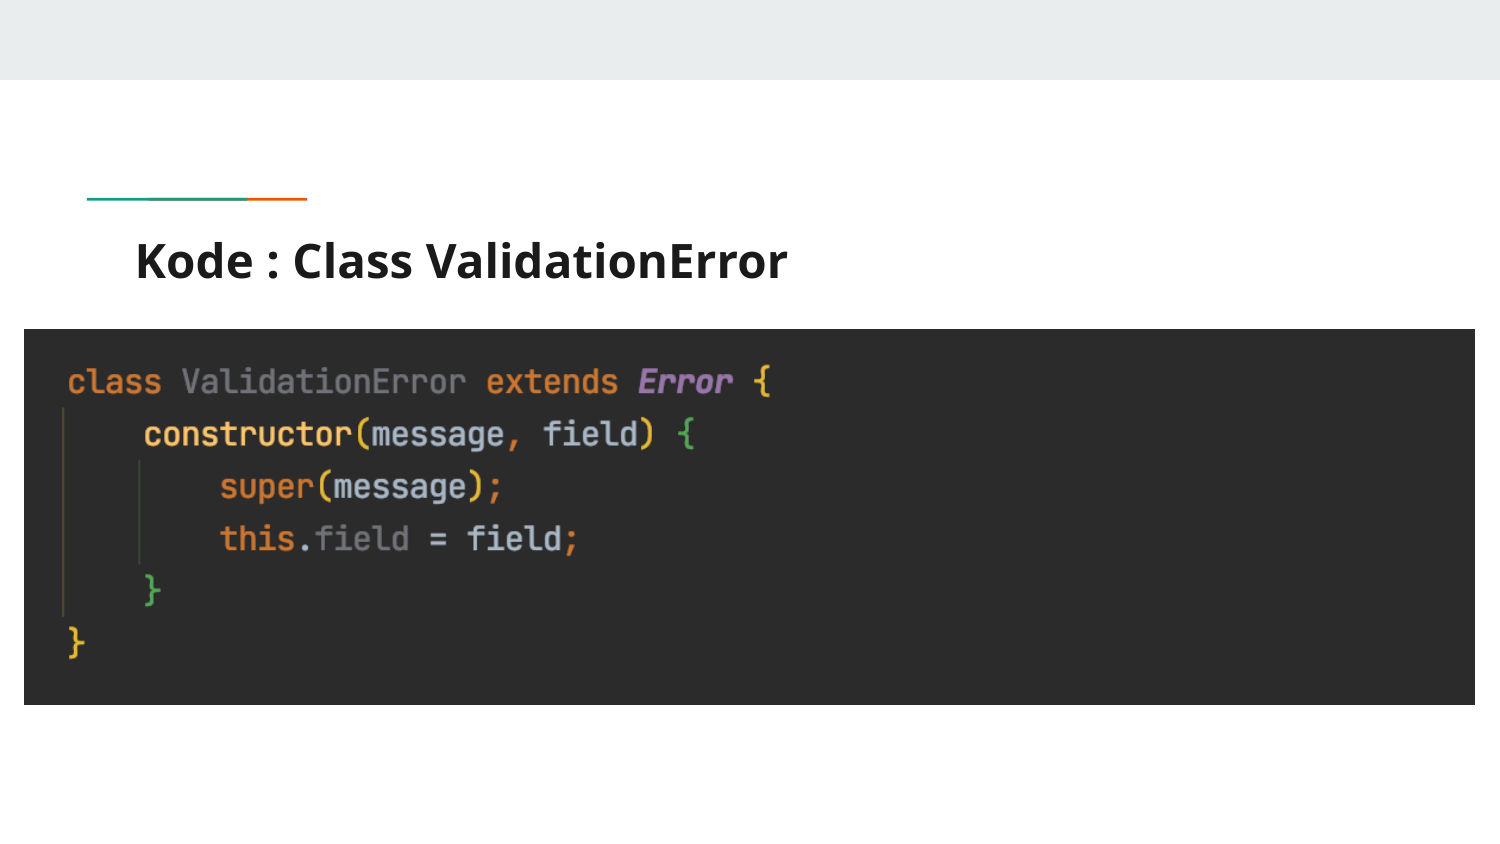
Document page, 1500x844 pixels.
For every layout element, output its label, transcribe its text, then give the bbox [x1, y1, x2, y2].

picture [24, 328, 1476, 705]
title Kode : Class ValidationError [119, 216, 1381, 305]
